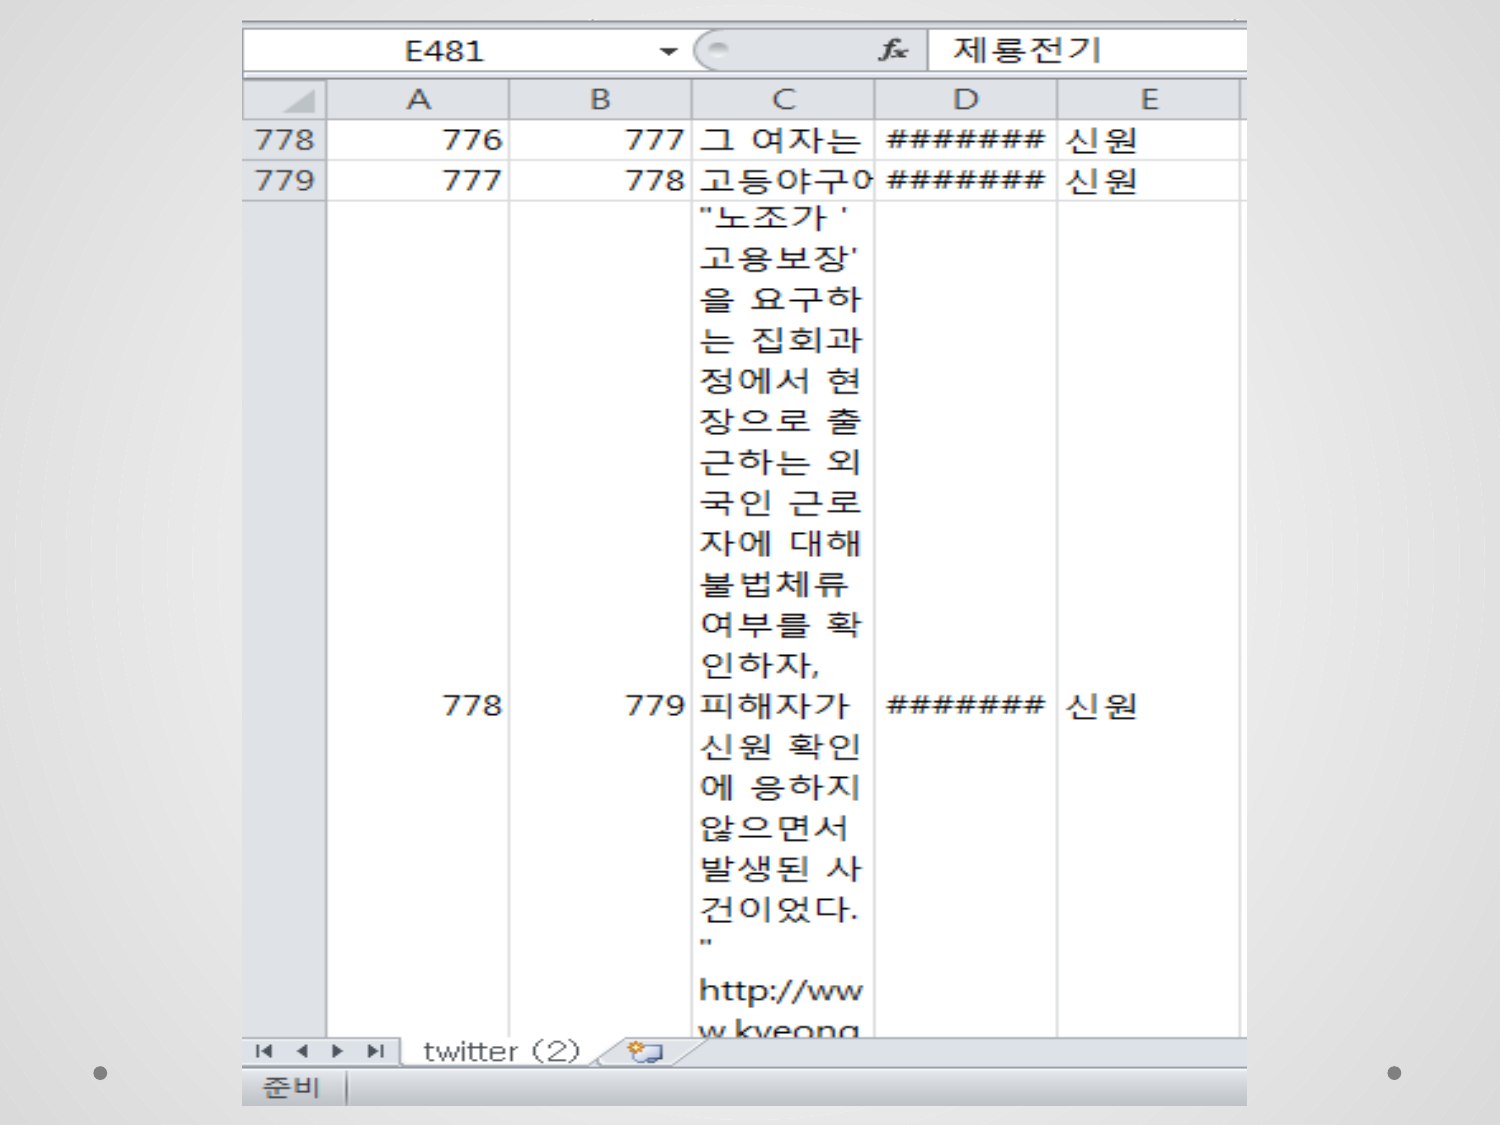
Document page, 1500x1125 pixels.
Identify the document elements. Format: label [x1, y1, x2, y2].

list [241, 18, 1247, 1107]
